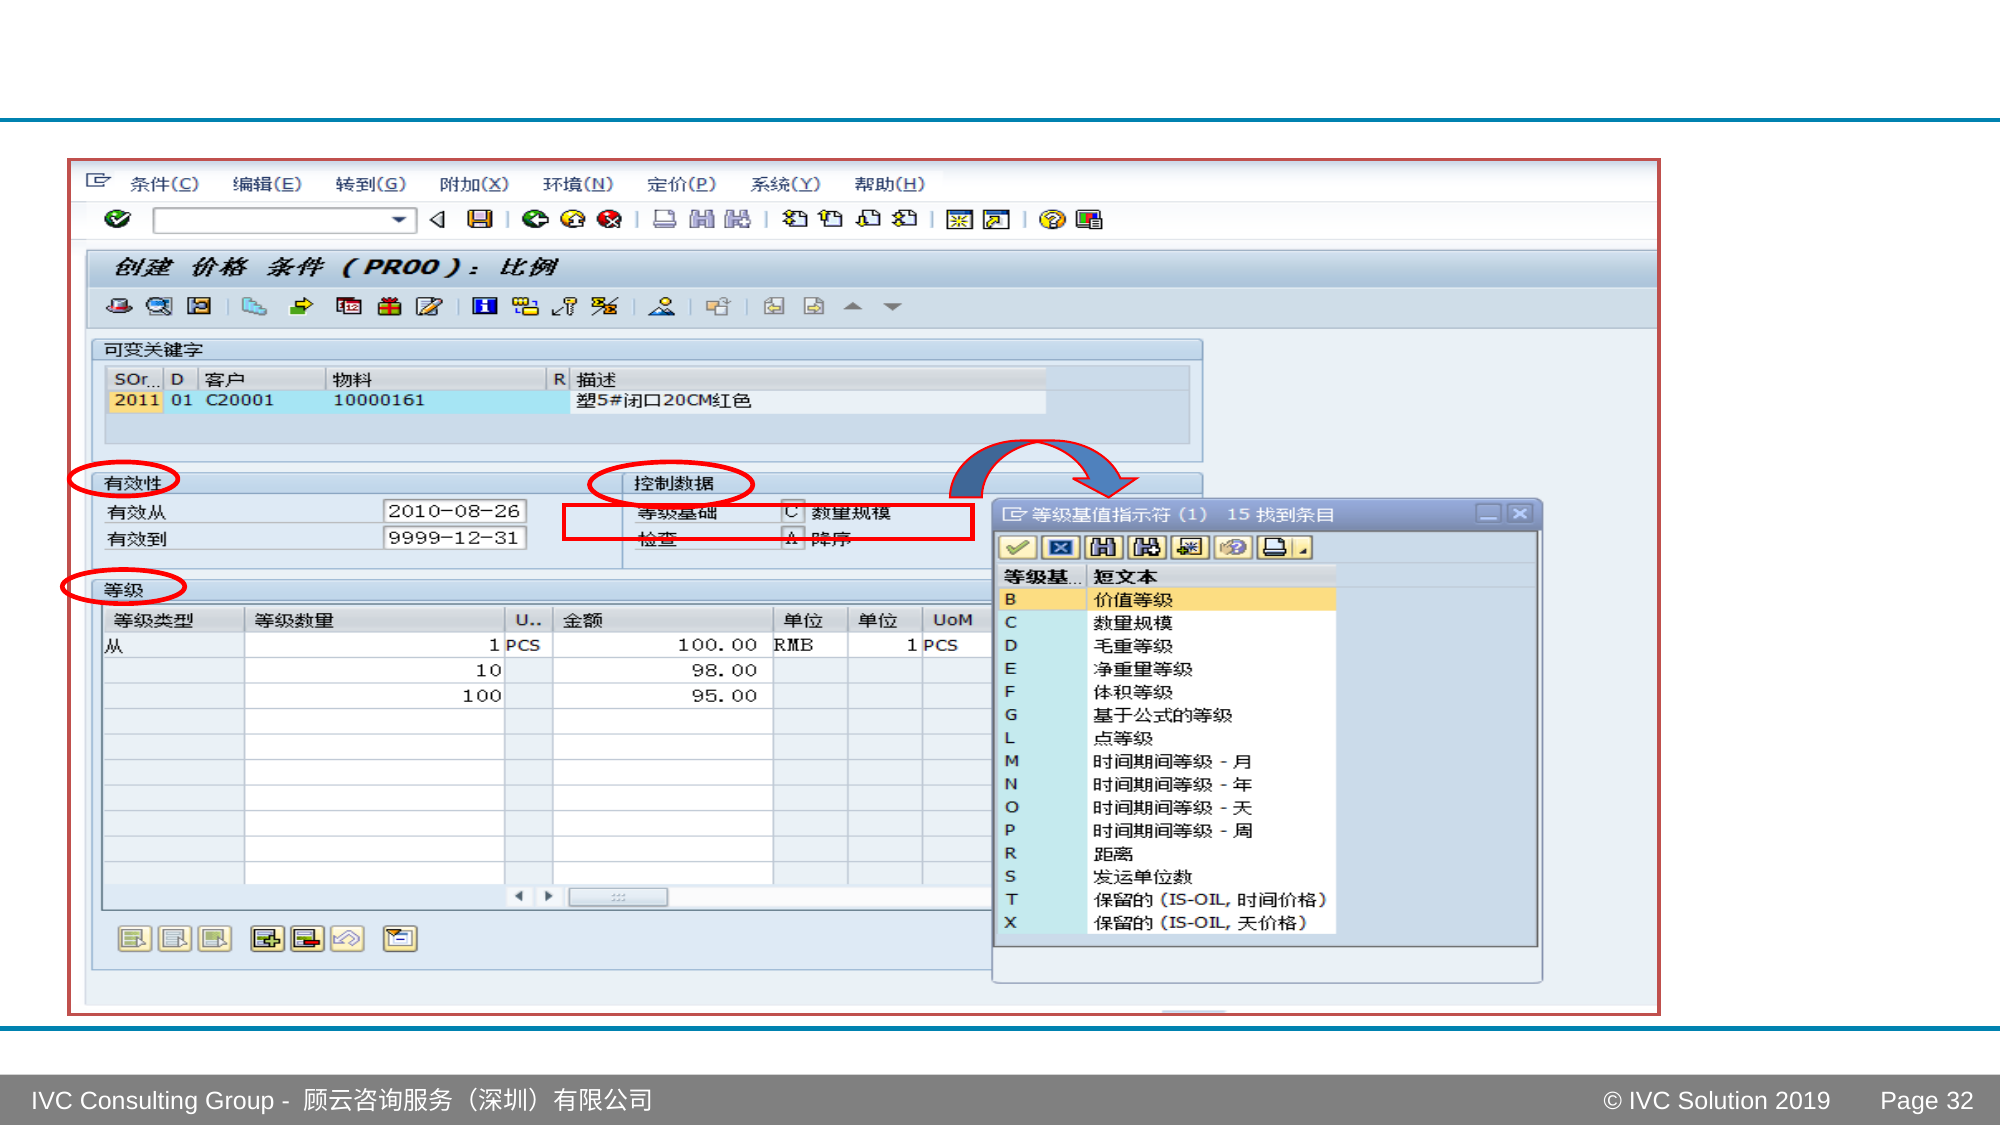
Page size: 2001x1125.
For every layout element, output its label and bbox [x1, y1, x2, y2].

text_box [61, 160, 1658, 1014]
